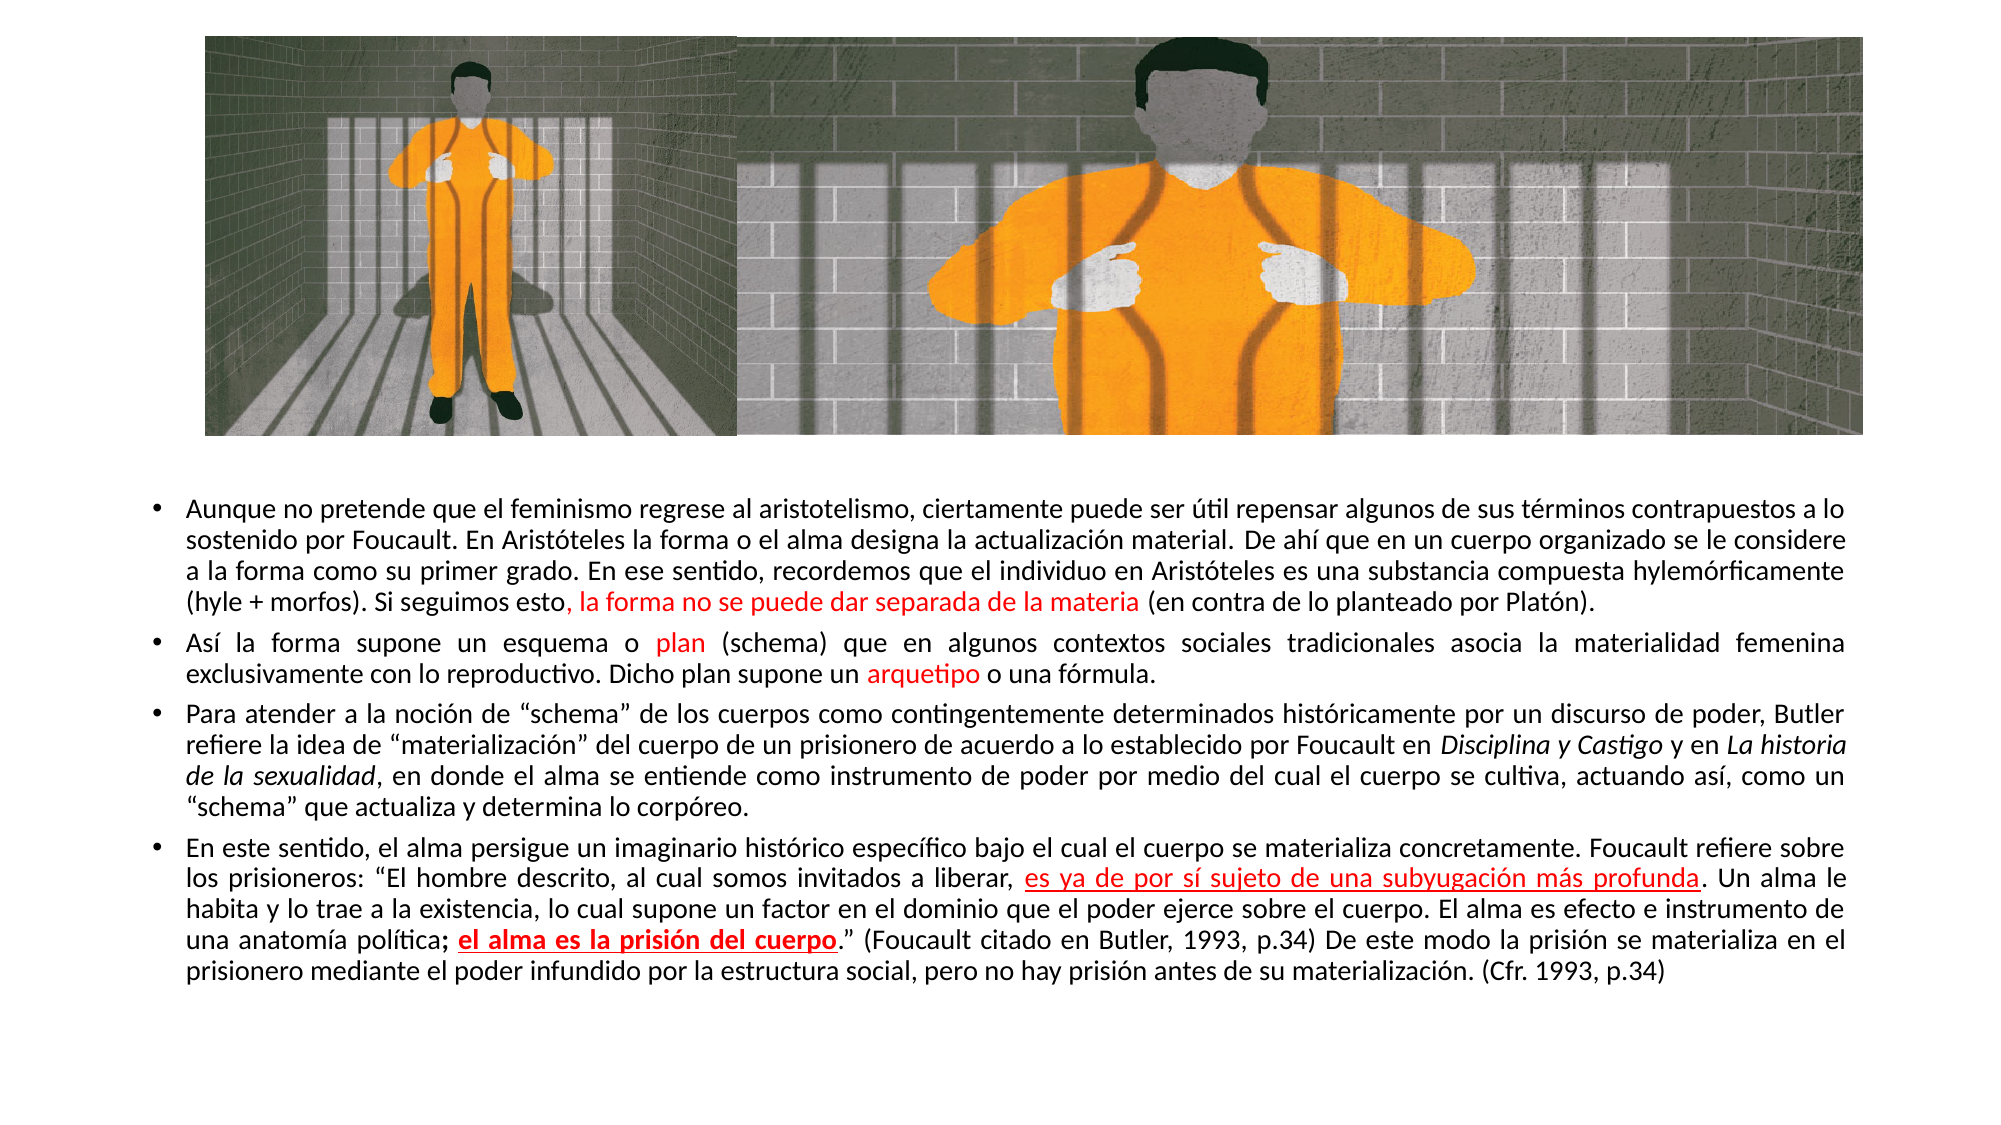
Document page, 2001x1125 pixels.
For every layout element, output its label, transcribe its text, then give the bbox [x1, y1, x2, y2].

list Aunque no pretende que el feminismo regrese al aristotelismo, ciertamente puede ser útil repensar algunos de sus términos contrapuestos a lo sostenido por Foucault. En Aristóteles la forma o el alma designa la actualización material. De ahí que en un cuerpo organizado se le considere a la forma como su primer grado. En ese sentido, recordemos que el individuo en Aristóteles es una substancia compuesta hylemórficamente (hyle + morfos). Si seguimos esto, la forma no se puede dar separada de la materia (en contra de lo planteado por Platón). Así la forma supone un esquema o plan (schema) que en algunos contextos sociales tradicionales asocia la materialidad femenina exclusivamente con lo reproductivo. Dicho plan supone un arquetipo o una fórmula. Para atender a la noción de “schema” de los cuerpos como contingentemente determinados históricamente por un discurso de poder, Butler refiere la idea de “materialización” del cuerpo de un prisionero de acuerdo a lo establecido por Foucault en Disciplina y Castigo y en La historia de la sexualidad, en donde el alma se entiende como instrumento de poder por medio del cual el cuerpo se cultiva, actuando así, como un “schema” que actualiza y determina lo corpóreo. En este sentido, el alma persigue un imaginario histórico específico bajo el cual el cuerpo se materializa concretamente. Foucault refiere sobre los prisioneros: “El hombre descrito, al cual somos invitados a liberar, es ya de por sí sujeto de una subyugación más profunda. Un alma le habita y lo trae a la existencia, lo cual supone un factor en el dominio que el poder ejerce sobre el cuerpo. El alma es efecto e instrumento de una anatomía política; el alma es la prisión del cuerpo.” (Foucault citado en Butler, 1993, p.34) De este modo la prisión se materializa en el prisionero mediante el poder infundido por la estructura social, pero no hay prisión antes de su materialización. (Cfr. 1993, p.34) [137, 486, 1863, 1014]
picture [205, 36, 1863, 436]
